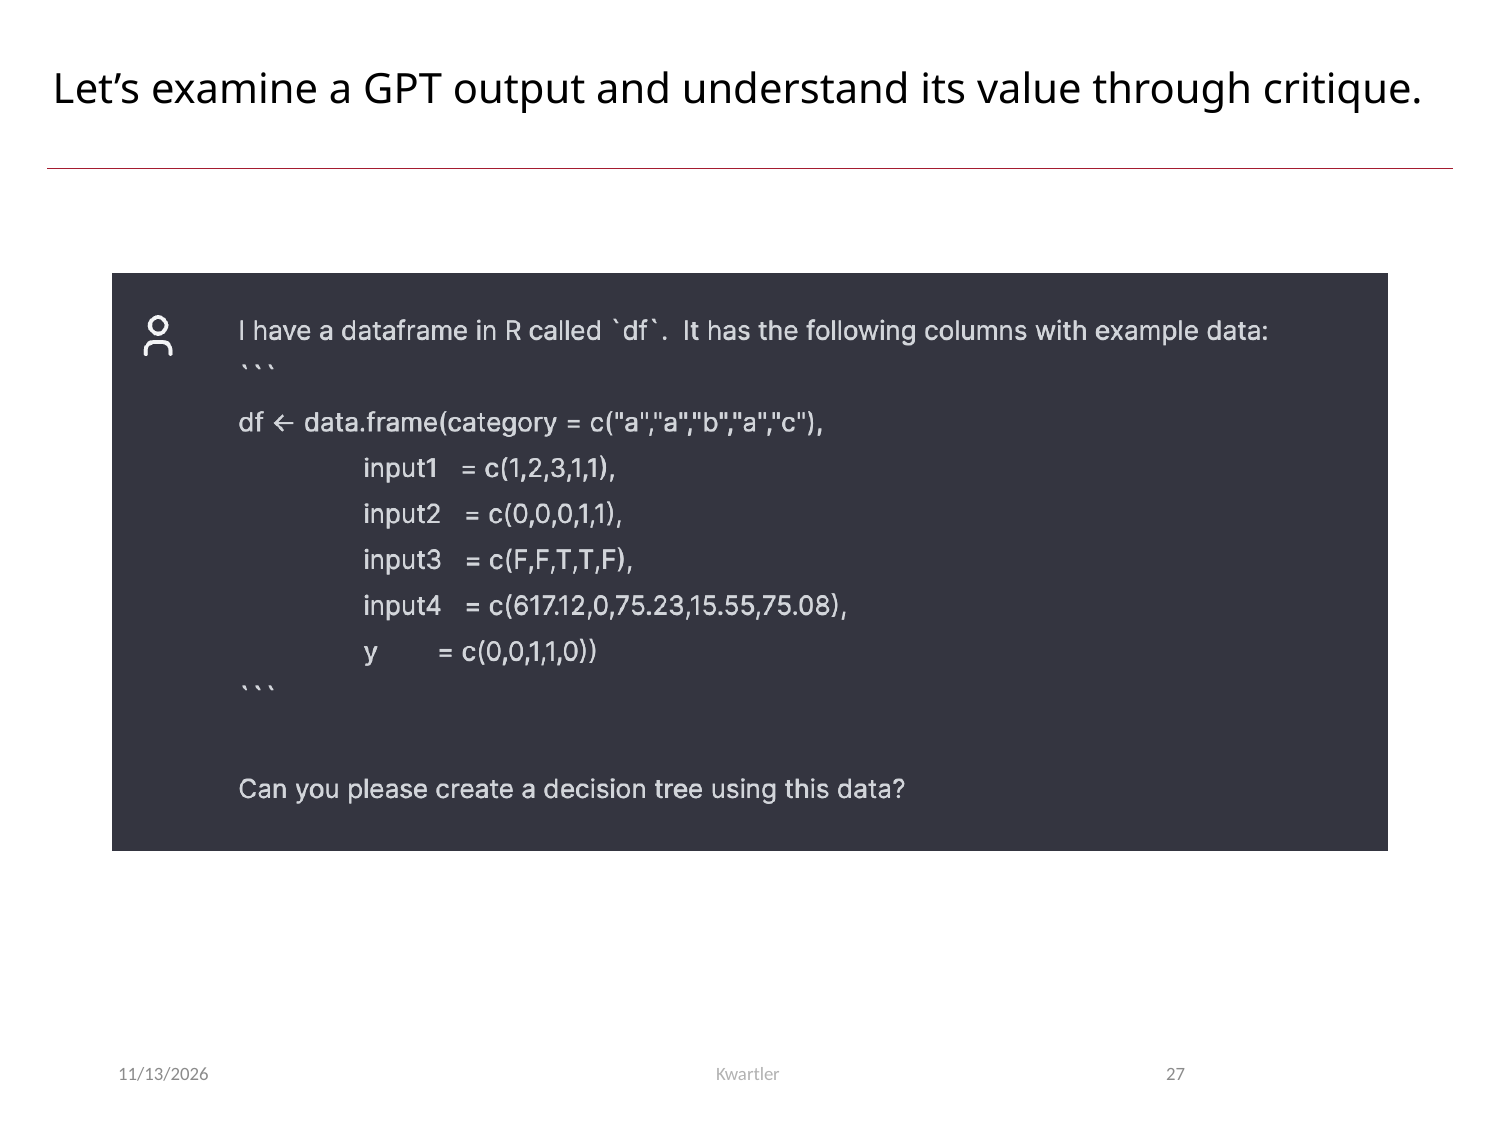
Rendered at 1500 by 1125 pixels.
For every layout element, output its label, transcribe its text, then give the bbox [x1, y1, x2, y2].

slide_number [103, 1042, 441, 1103]
footer Kwartler [496, 1042, 1004, 1103]
slide_number 27 [1059, 1042, 1200, 1103]
picture [112, 273, 1388, 852]
title Let’s examine a GPT output and understand its value through critique. [37, 59, 1476, 157]
